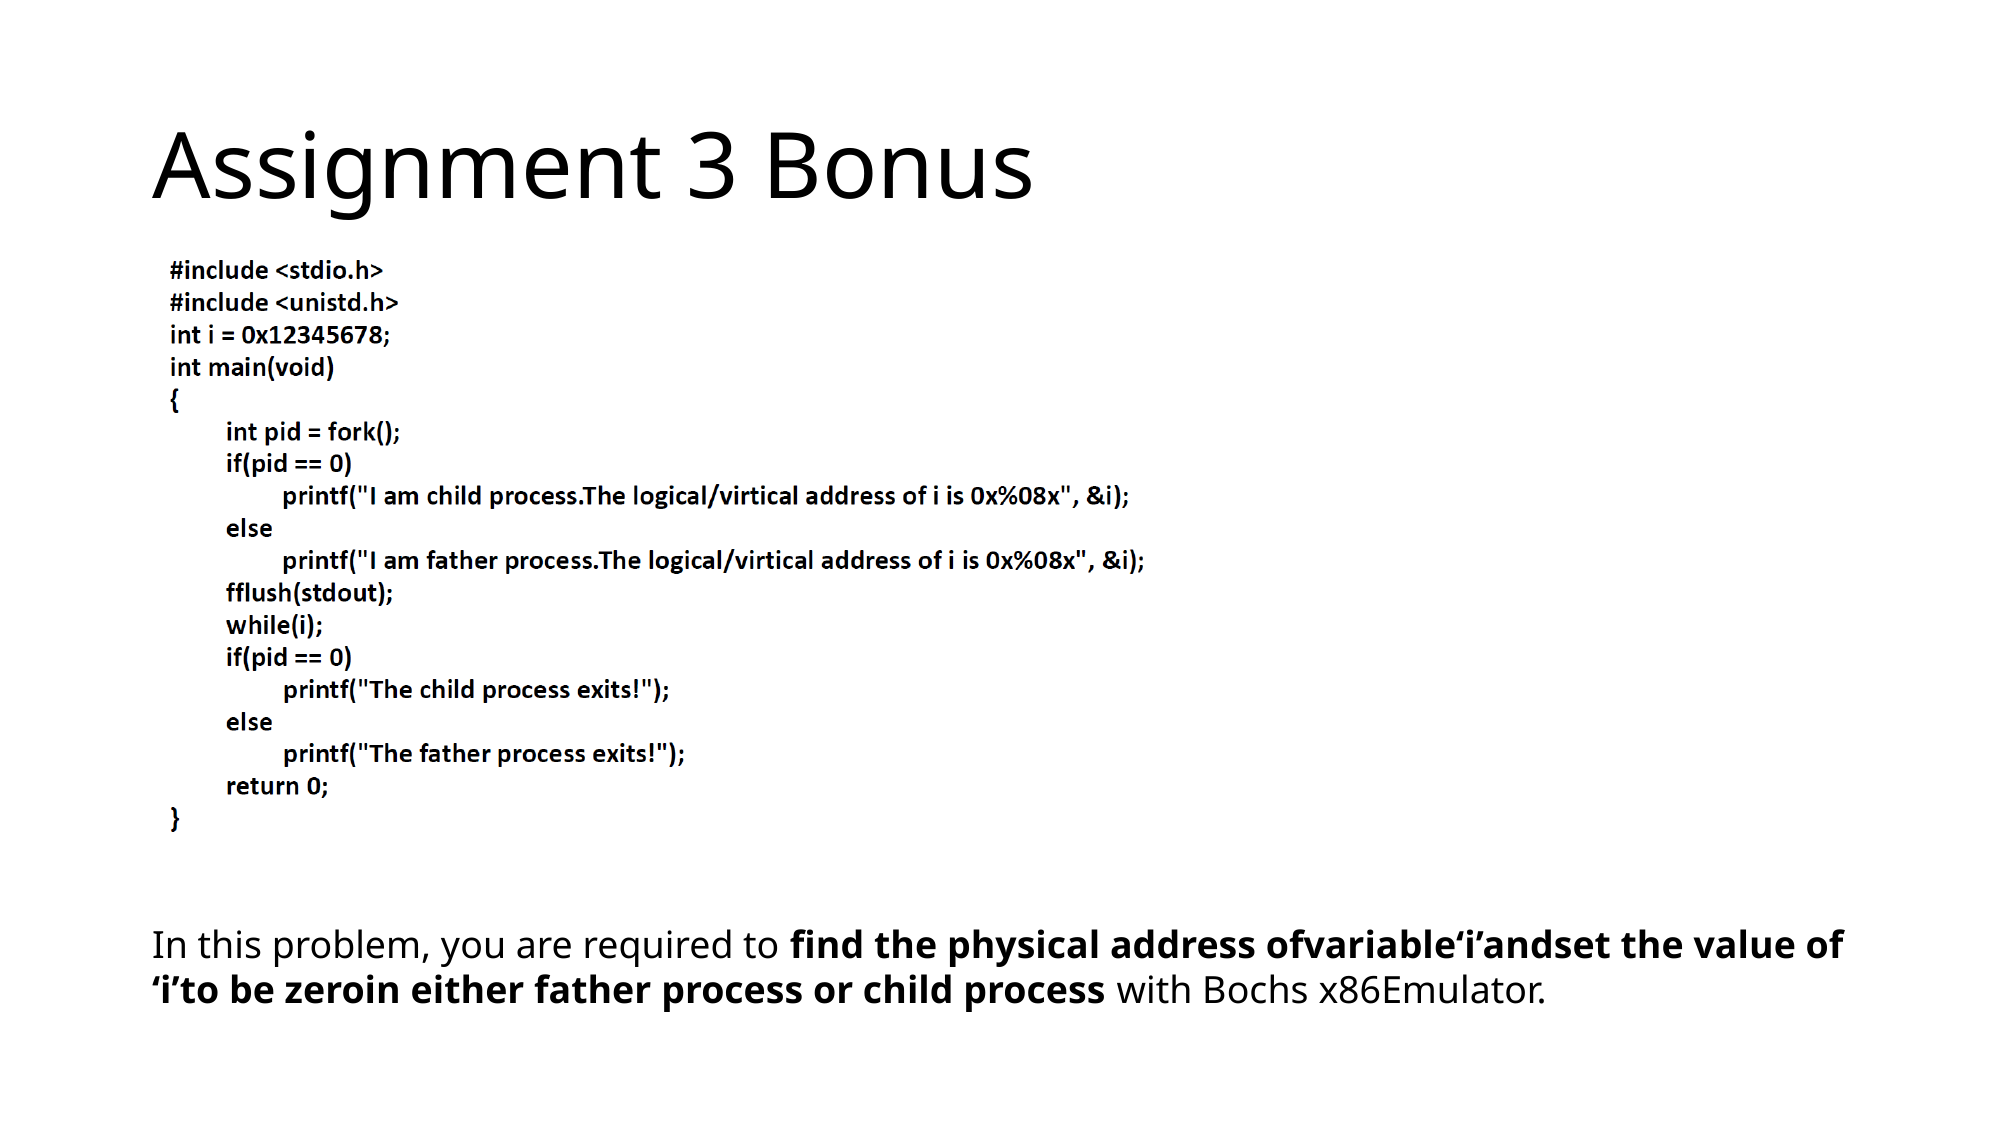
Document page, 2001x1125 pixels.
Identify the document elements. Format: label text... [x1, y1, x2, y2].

picture [137, 249, 1214, 842]
text_box In this problem, you are required to find the physical address ofvariable‘i’andset the value of ‘i’to be zeroin either father process or child process with Bochs x86Emulator. [137, 913, 1905, 1019]
title Assignment 3 Bonus [137, 59, 1863, 278]
